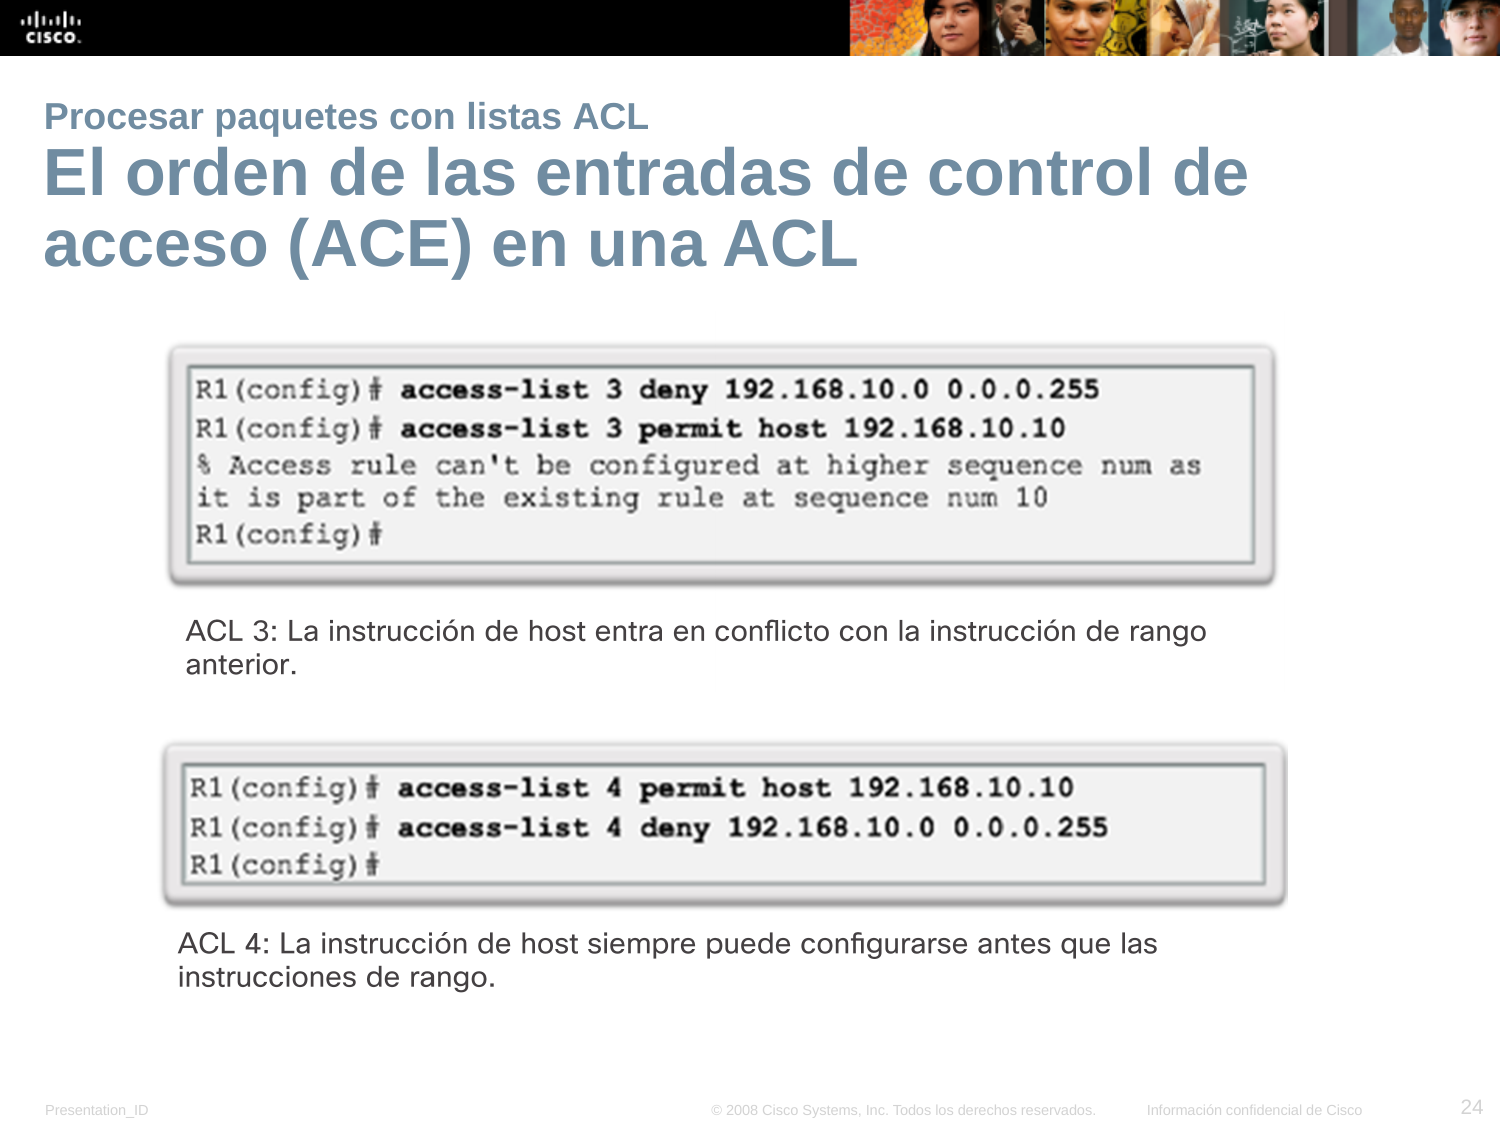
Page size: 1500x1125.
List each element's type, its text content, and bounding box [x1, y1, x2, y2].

picture [147, 311, 1288, 1029]
picture [0, 0, 1500, 56]
title Procesar paquetes con listas ACL El orden de las entradas de control de acceso (ACE) en una ACL [30, 150, 1470, 289]
